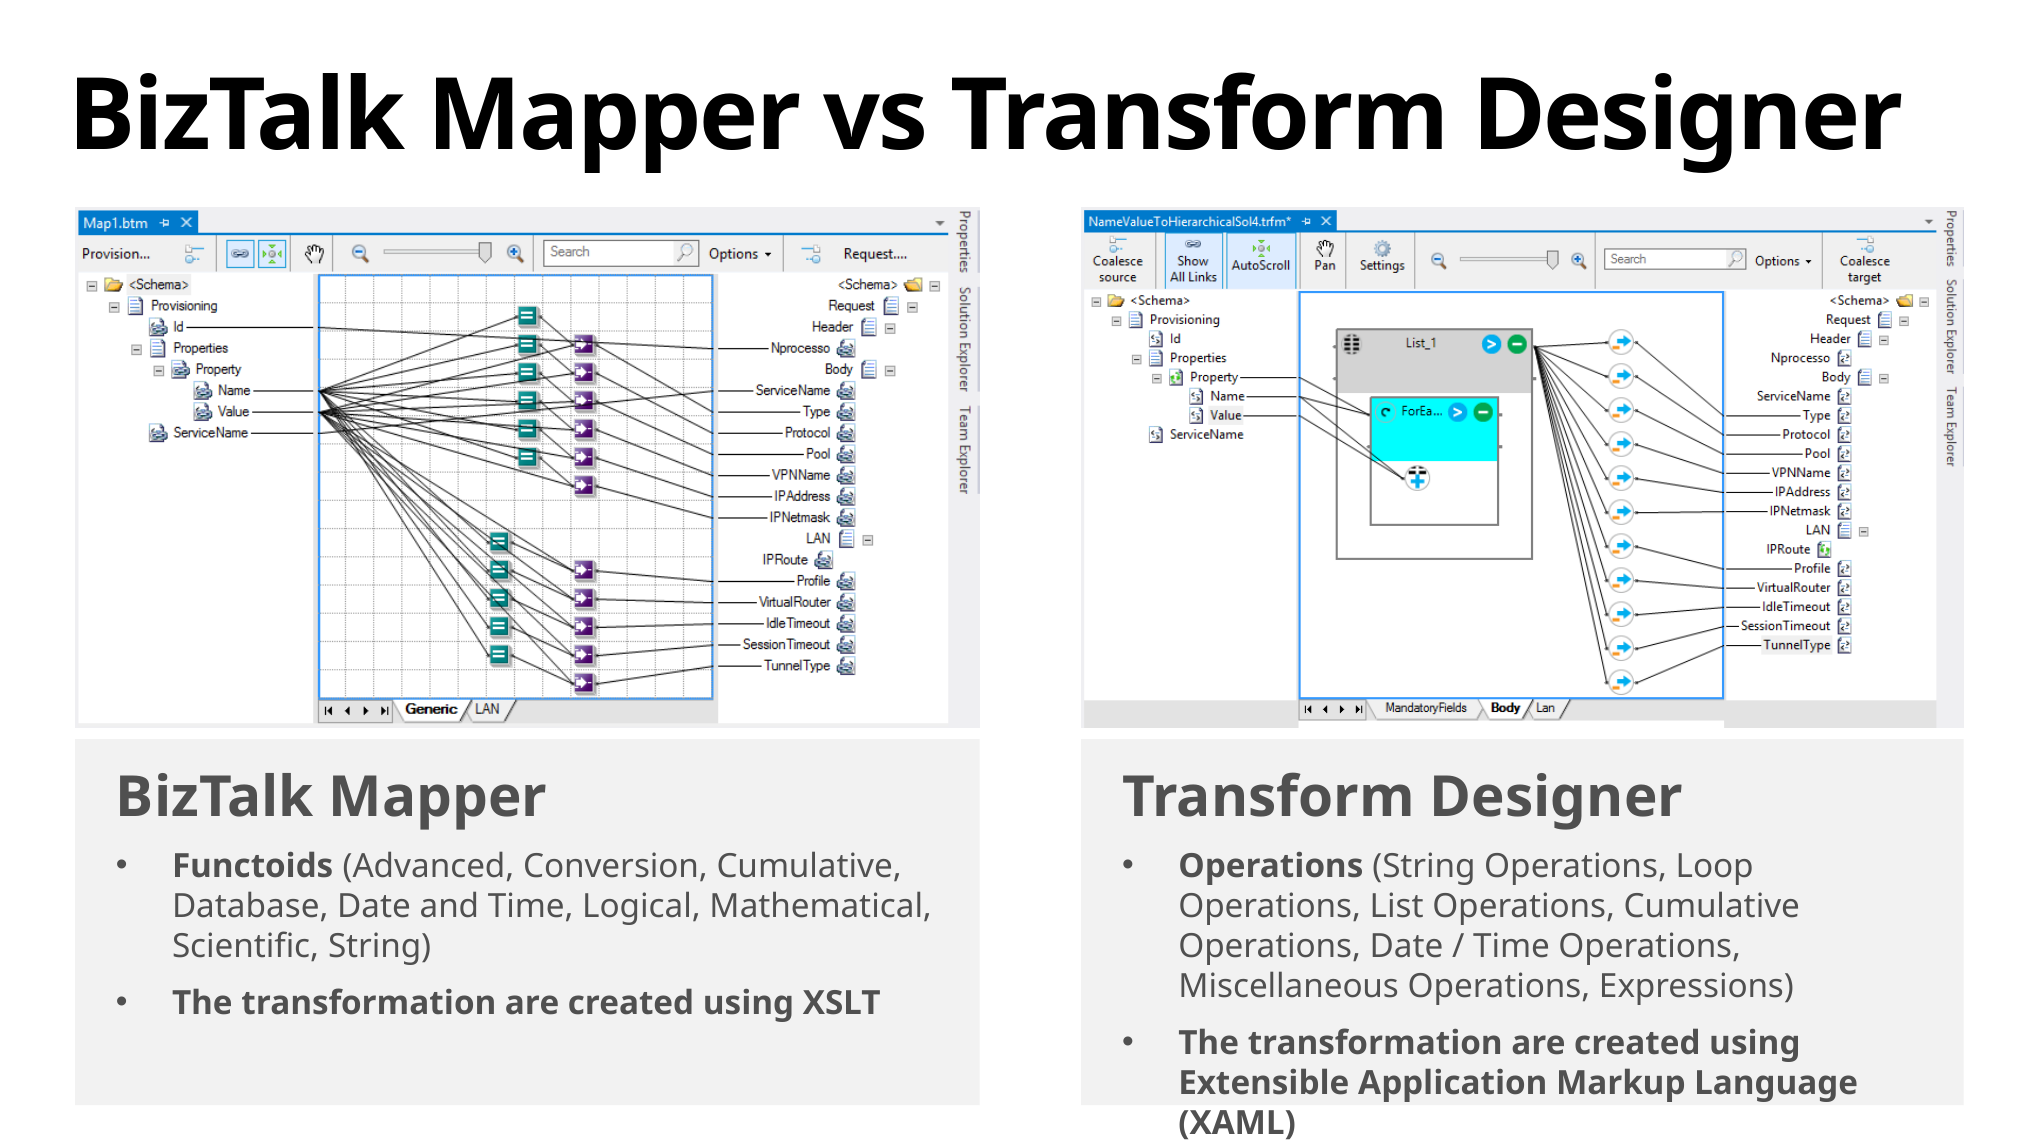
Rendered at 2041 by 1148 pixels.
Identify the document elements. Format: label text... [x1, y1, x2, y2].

title BizTalk Mapper vs Transform Designer [45, 48, 1964, 243]
picture [74, 207, 980, 728]
picture [1080, 207, 1964, 728]
text_box BizTalk Mapper Functoids (Advanced, Conversion, Cumulative, Database, Date and Time, Logical, Mathematical, Scientific, String) The transformation are created using XSLT [74, 738, 980, 1106]
text_box Transform Designer Operations (String Operations, Loop Operations, List Operations, Cumulative Operations, Date / Time Operations, Miscellaneous Operations, Expressions) The transformation are created using Extensible Application Markup Language (XAML) [1080, 738, 1964, 1106]
